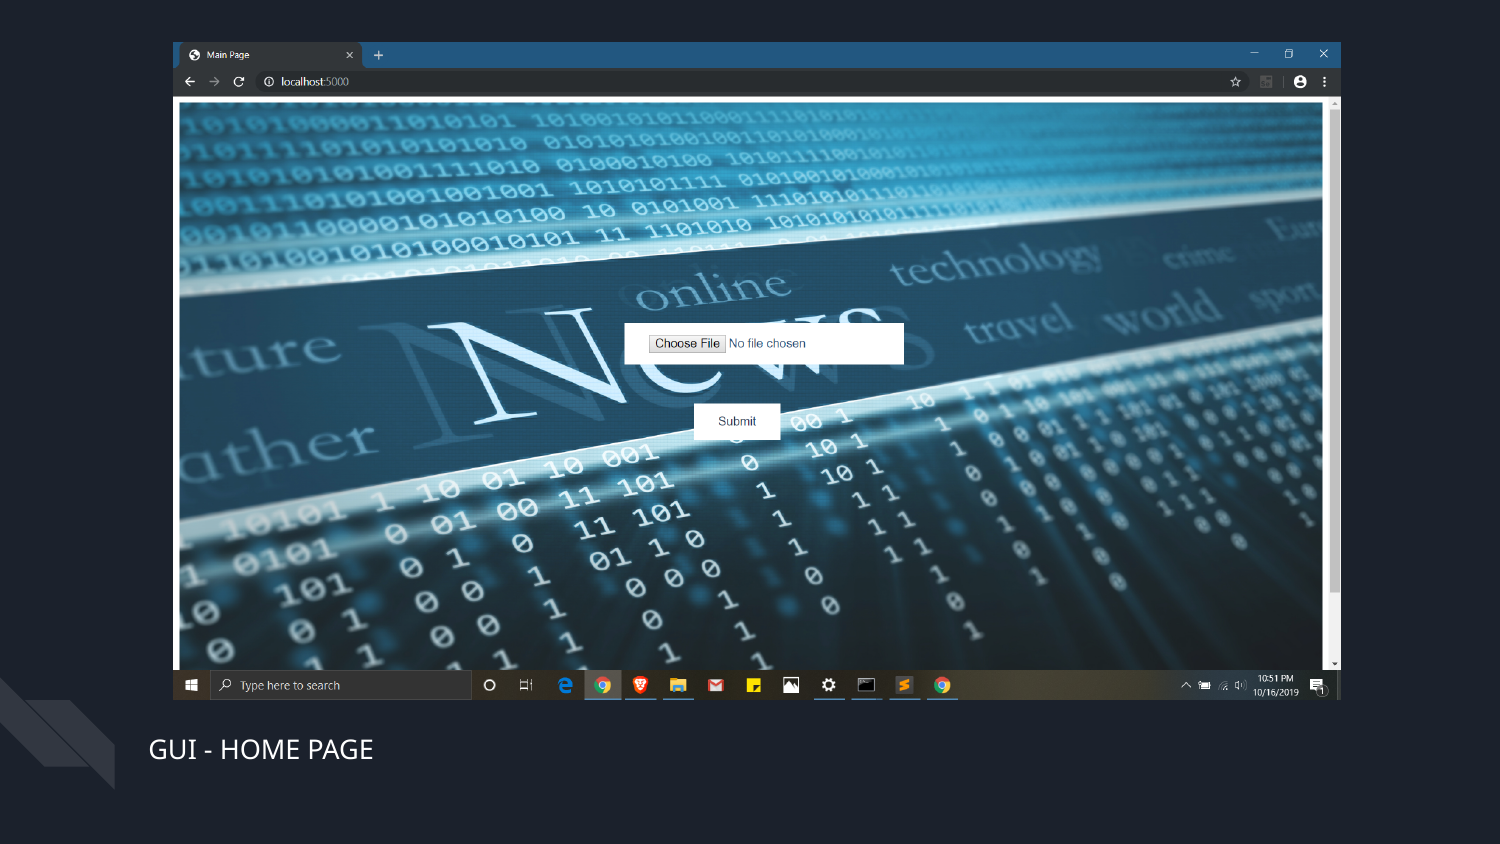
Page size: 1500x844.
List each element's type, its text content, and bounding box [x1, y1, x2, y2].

picture [173, 42, 1341, 700]
list GUI - HOME PAGE [133, 706, 1272, 793]
